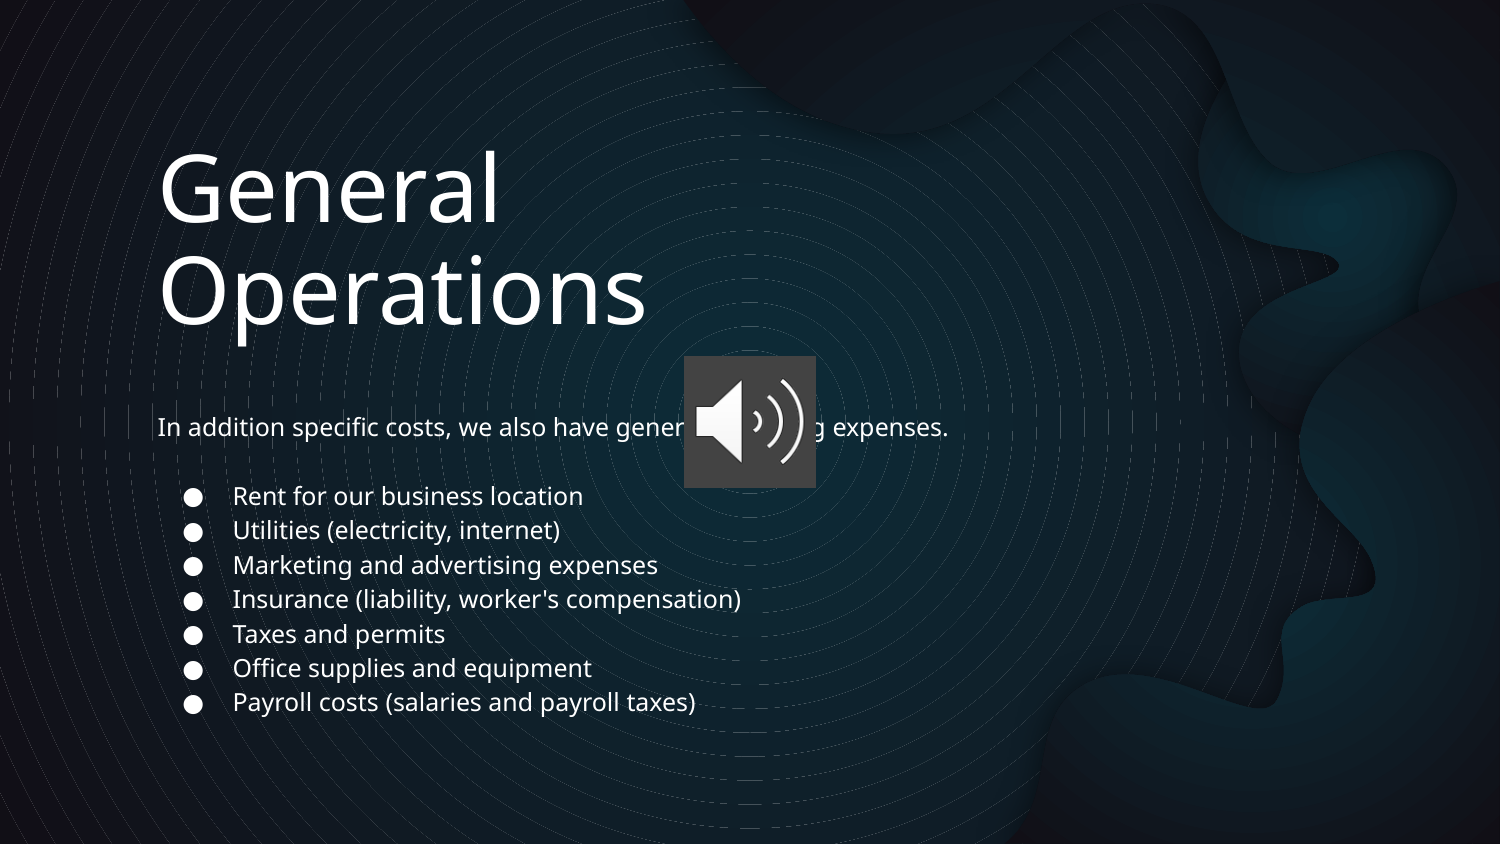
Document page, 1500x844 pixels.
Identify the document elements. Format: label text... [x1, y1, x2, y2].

text_box In addition specific costs, we also have general operating expenses. Rent for our business location Utilities (electricity, internet) Marketing and advertising expenses Insurance (liability, worker's compensation) Taxes and permits Office supplies and equipment Payroll costs (salaries and payroll taxes) [146, 401, 995, 730]
picture [683, 354, 817, 489]
text_box General Operations [146, 183, 954, 303]
